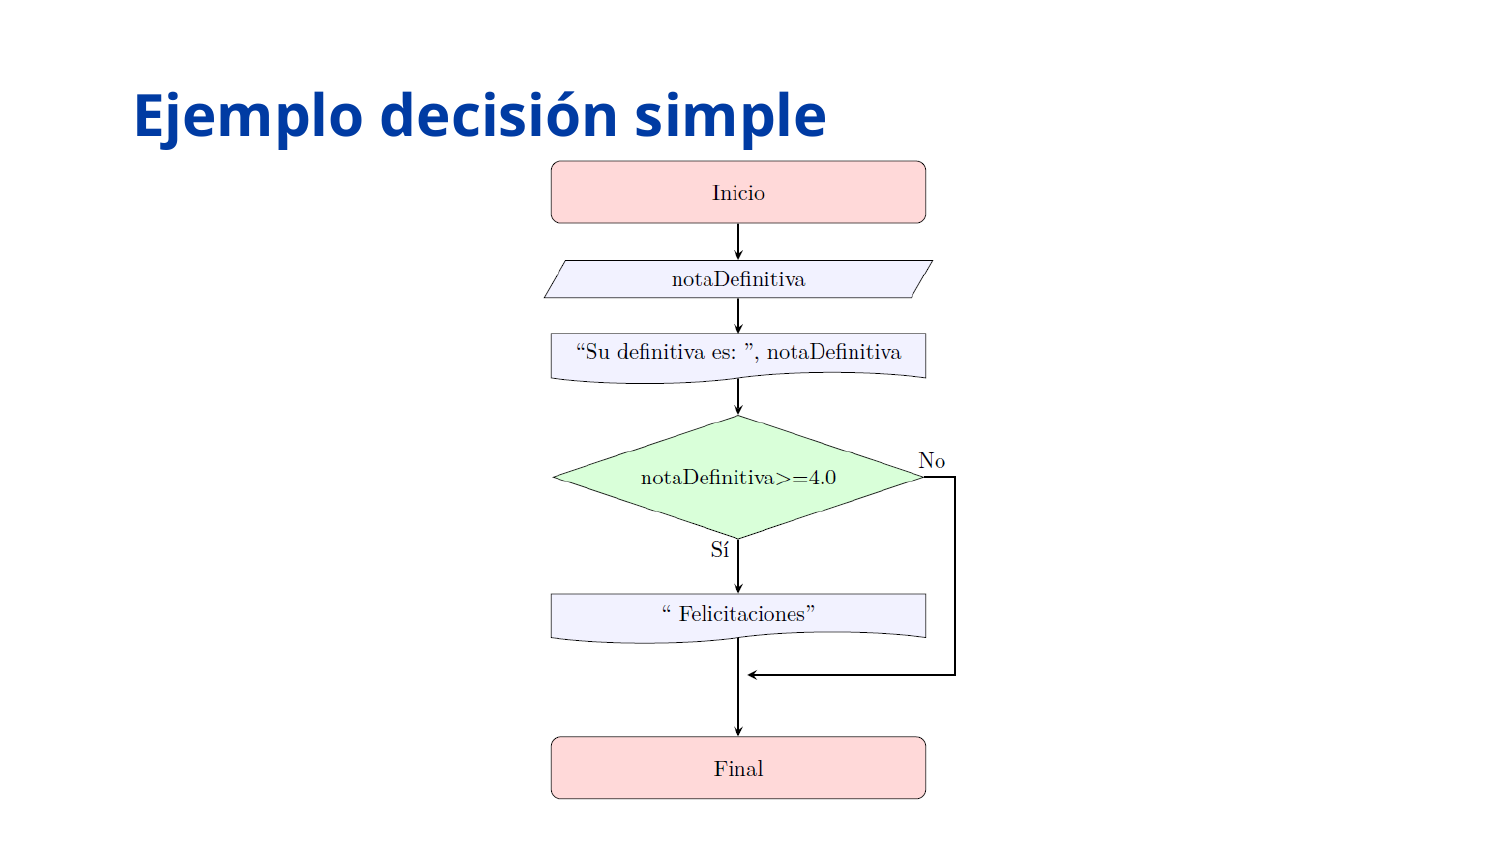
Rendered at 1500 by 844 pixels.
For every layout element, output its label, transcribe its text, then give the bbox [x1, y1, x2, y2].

title Ejemplo decisión simple [116, 63, 1383, 157]
picture [528, 156, 971, 808]
